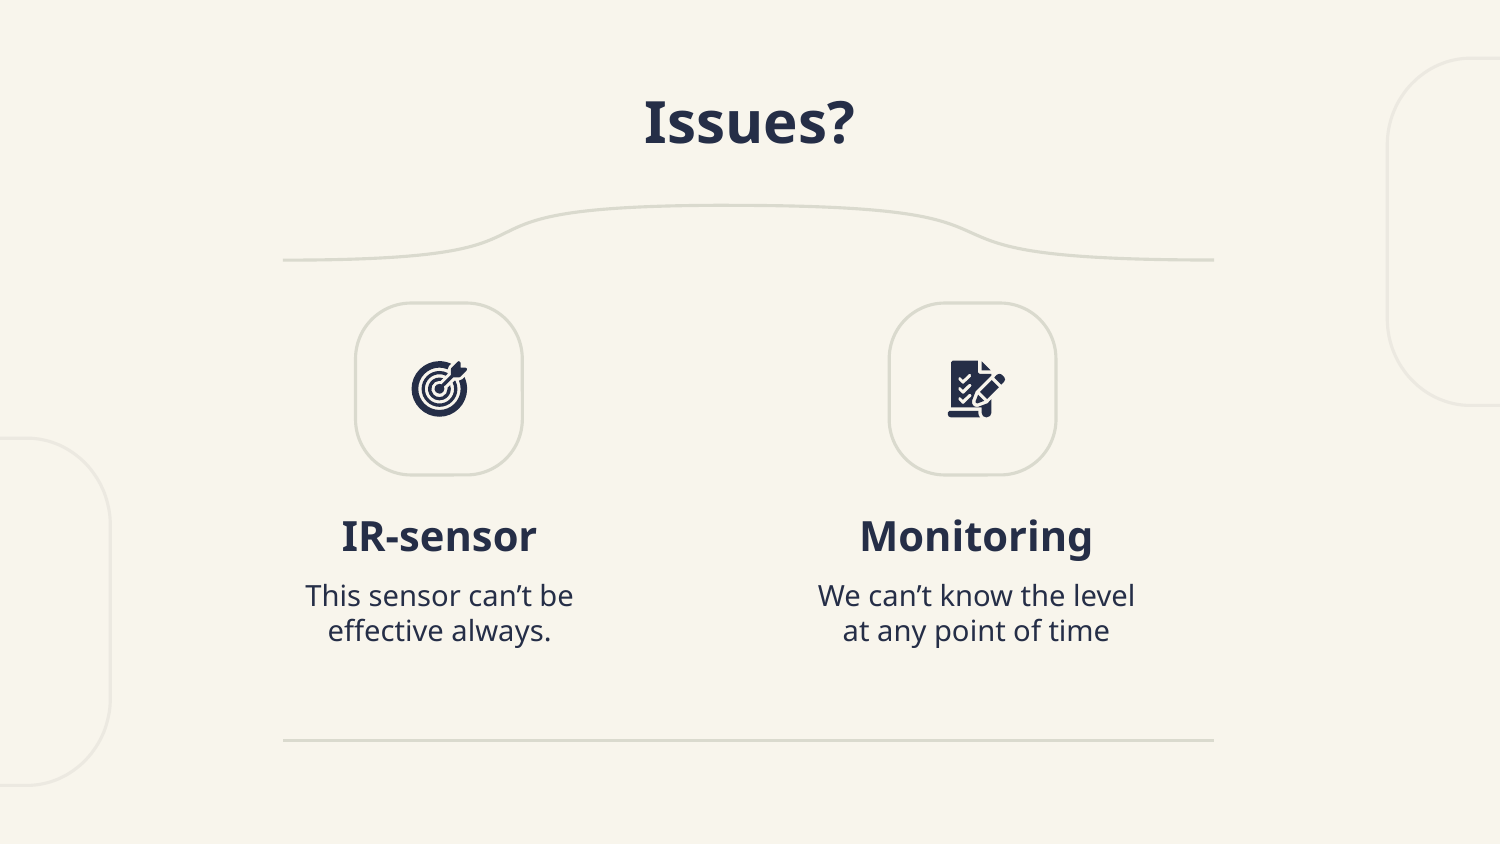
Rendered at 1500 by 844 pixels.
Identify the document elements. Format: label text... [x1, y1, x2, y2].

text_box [947, 360, 1006, 418]
subtitle We can’t know the level at any point of time [786, 572, 1167, 653]
title Issues? [118, 72, 1382, 167]
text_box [411, 360, 468, 417]
title Monitoring [805, 505, 1148, 564]
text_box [282, 205, 1215, 261]
text_box [355, 303, 523, 475]
subtitle This sensor can’t be effective always. [249, 572, 630, 653]
text_box [889, 303, 1057, 475]
title IR-sensor [268, 505, 611, 564]
